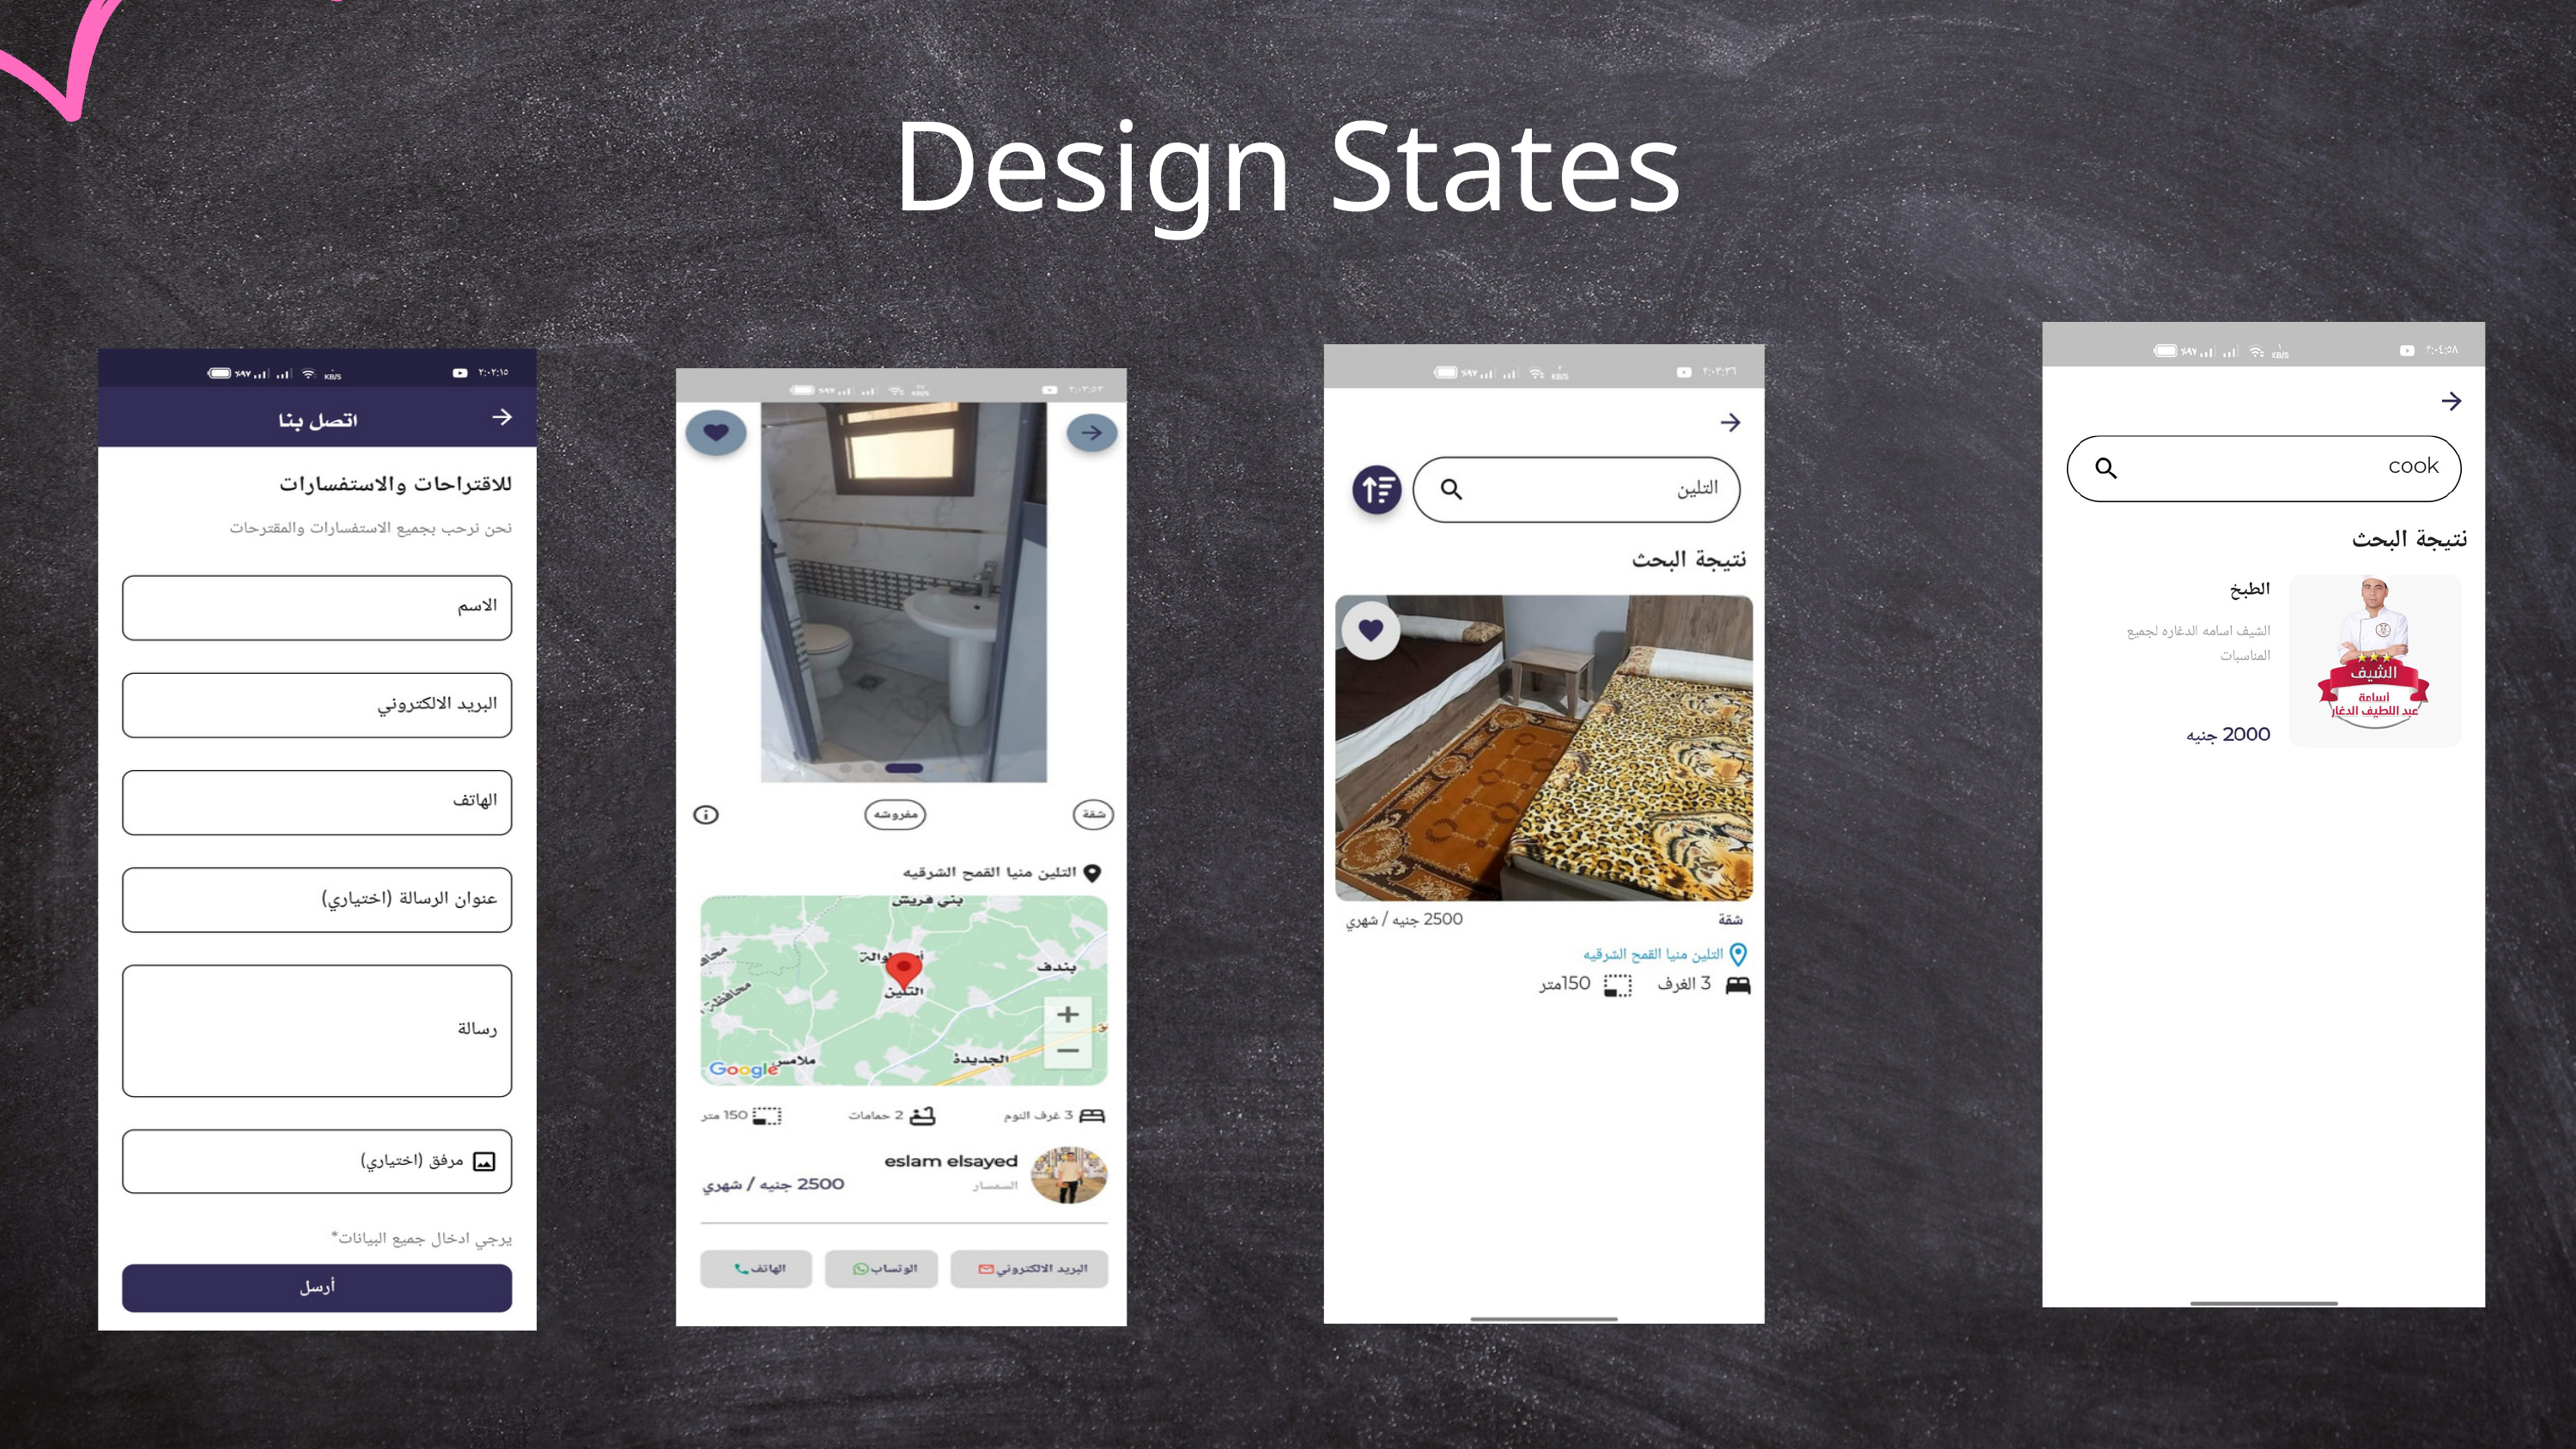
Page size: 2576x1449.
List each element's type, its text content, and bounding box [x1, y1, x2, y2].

text_box [2042, 322, 2486, 1307]
text_box Design States [765, 62, 1811, 236]
text_box [1323, 344, 1765, 1325]
text_box [676, 368, 1127, 1326]
text_box [0, 0, 2576, 1449]
text_box [0, 0, 349, 220]
text_box [98, 349, 537, 1331]
